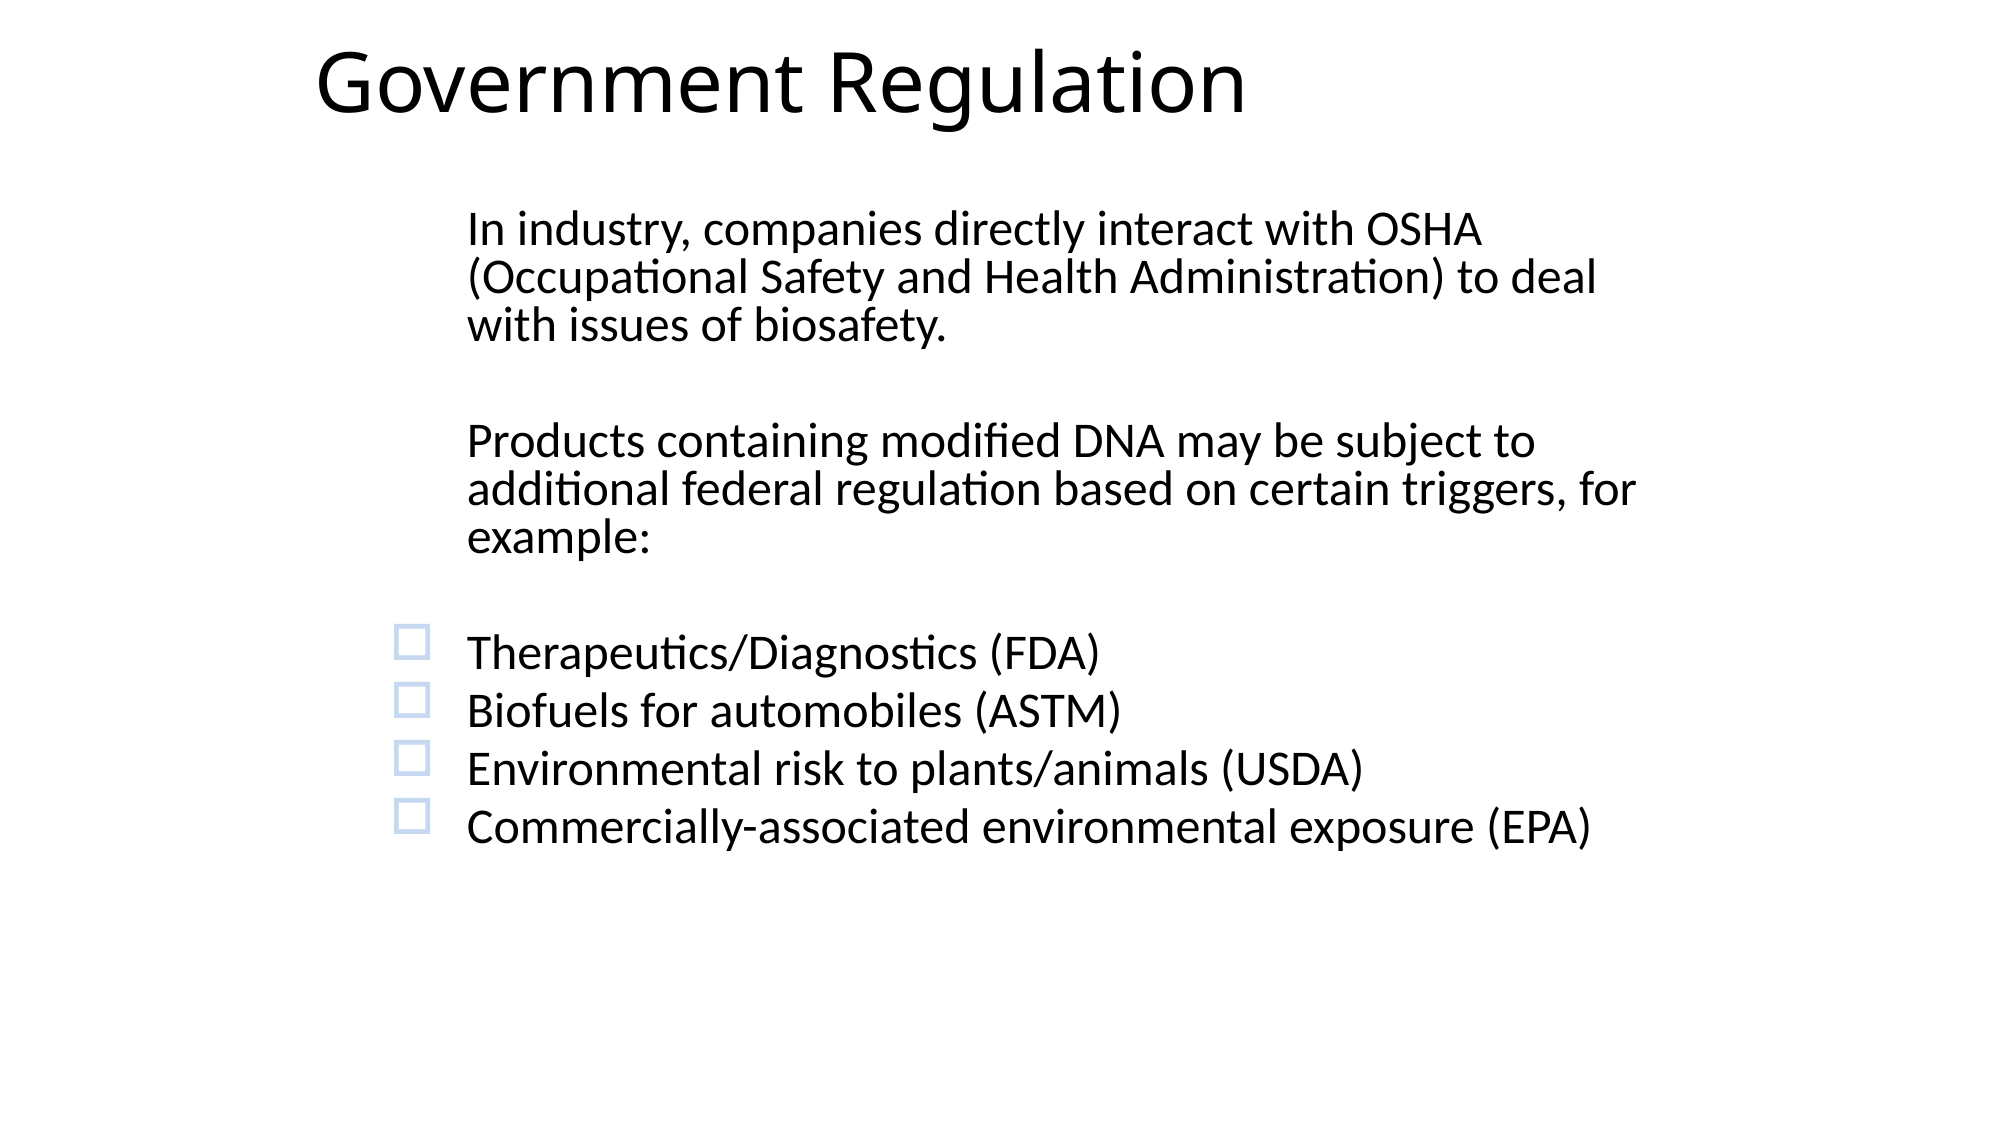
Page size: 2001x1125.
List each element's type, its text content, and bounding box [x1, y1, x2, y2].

text_box Government Regulation [299, 21, 1713, 137]
text_box In industry, companies directly interact with OSHA (Occupational Safety and Health Administration) to deal with issues of biosafety. Products containing modified DNA may be subject to additional federal regulation based on certain triggers, for example: Therapeutics/Diagnostics (FDA) Biofuels for automobiles (ASTM) Environmental risk to plants/animals (USDA) Commercially-associated environmental exposure (EPA) [375, 200, 1688, 976]
